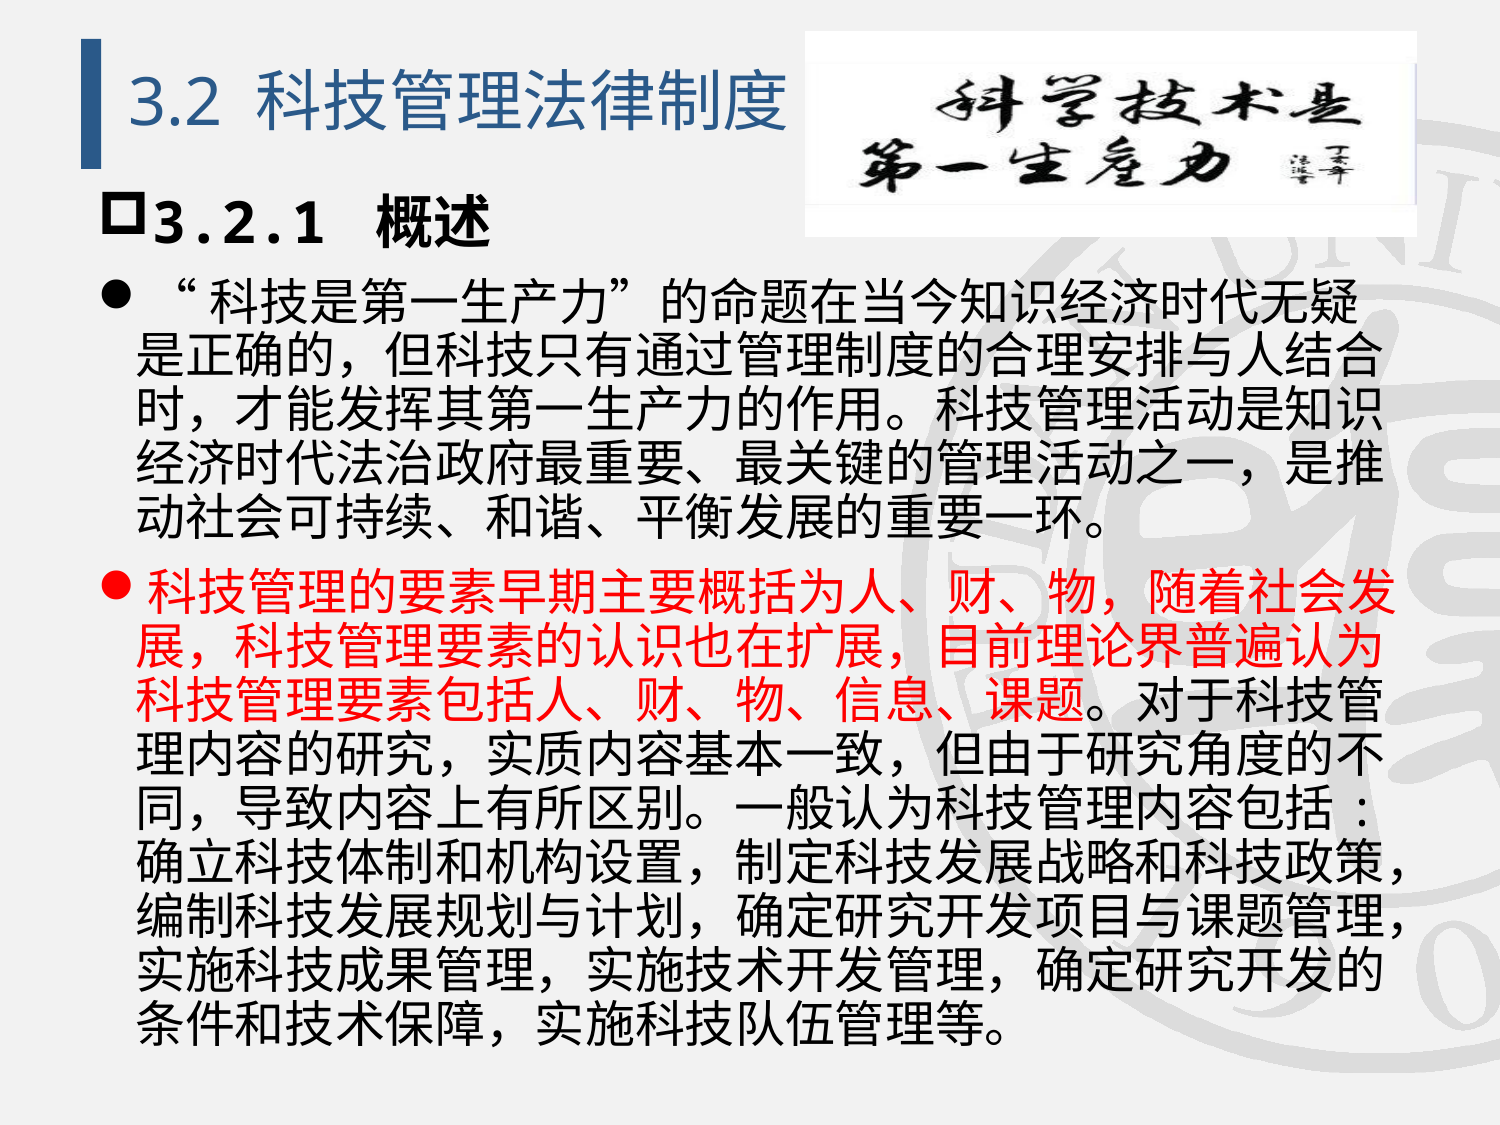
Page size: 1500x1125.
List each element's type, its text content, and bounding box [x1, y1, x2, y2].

title 3.2 科技管理法律制度 [113, 49, 805, 159]
picture [805, 31, 1417, 237]
list 3.2.1 概述 “科技是第一生产力”的命题在当今知识经济时代无疑是正确的，但科技只有通过管理制度的合理安排与人结合时，才能发挥其第一生产力的作用。科技管理活动是知识经济时代法治政府最重要、最关键的管理活动之一，是推动社会可持续、和谐、平衡发展的重要一环。 科技管理的要素早期主要概括为人、财、物，随着社会发展，科技管理要素的认识也在扩展，目前理论界普遍认为科技管理要素包括人、财、物、信息、课题。对于科技管理内容的研究，实质内容基本一致，但由于研究角度的不同，导致内容上有所区别。一般认为科技管理内容包括:确立科技体制和机构设置，制定科技发展战略和科技政策，编制科技发展规划与计划，确定研究开发项目与课题管理，实施科技成果管理，实施技术开发管理，确定研究开发的条件和技术保障，实施科技队伍管理等。 [82, 185, 1417, 1014]
